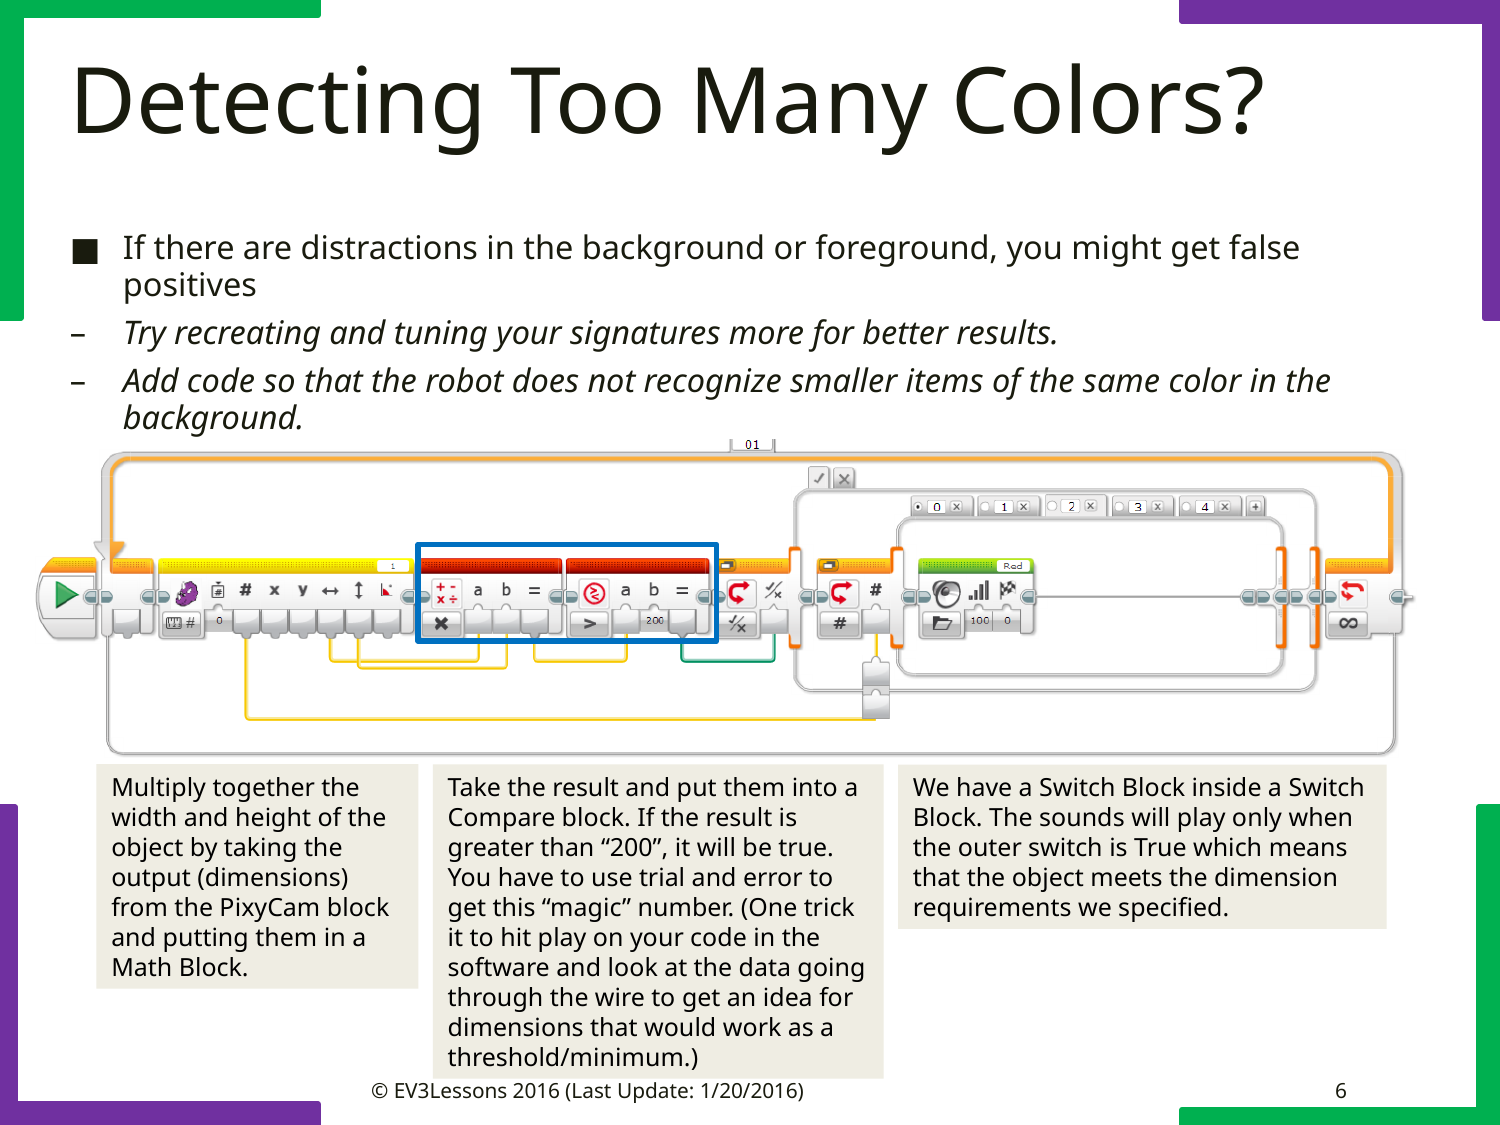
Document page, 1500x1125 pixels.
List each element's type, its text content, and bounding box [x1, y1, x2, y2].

text_box We have a Switch Block inside a Switch Block. The sounds will play only when the outer switch is True which means that the object meets the dimension requirements we specified. [898, 764, 1387, 929]
text_box Take the result and put them into a Compare block. If the result is greater than “200”, it will be true. You have to use trial and error to get this “magic” number. (One trick it to hit play on your code in the software and look at the data going through the wire to get an idea for dimensions that would work as a threshold/minimum.) [432, 764, 884, 1079]
list If there are distractions in the background or foreground, you might get false positives Try recreating and tuning your signatures more for better results. Add code so that the robot does not recognize smaller items of the same color in the background. [54, 222, 1442, 446]
text_box Multiply together the width and height of the object by taking the output (dimensions) from the PixyCam block and putting them in a Math Block. [96, 764, 419, 989]
title Detecting Too Many Colors? [54, 47, 1442, 185]
picture [33, 439, 1419, 764]
slide_number 6 [1165, 1058, 1362, 1125]
footer © EV3Lessons 2016 (Last Update: 1/20/2016) [355, 1058, 1129, 1125]
